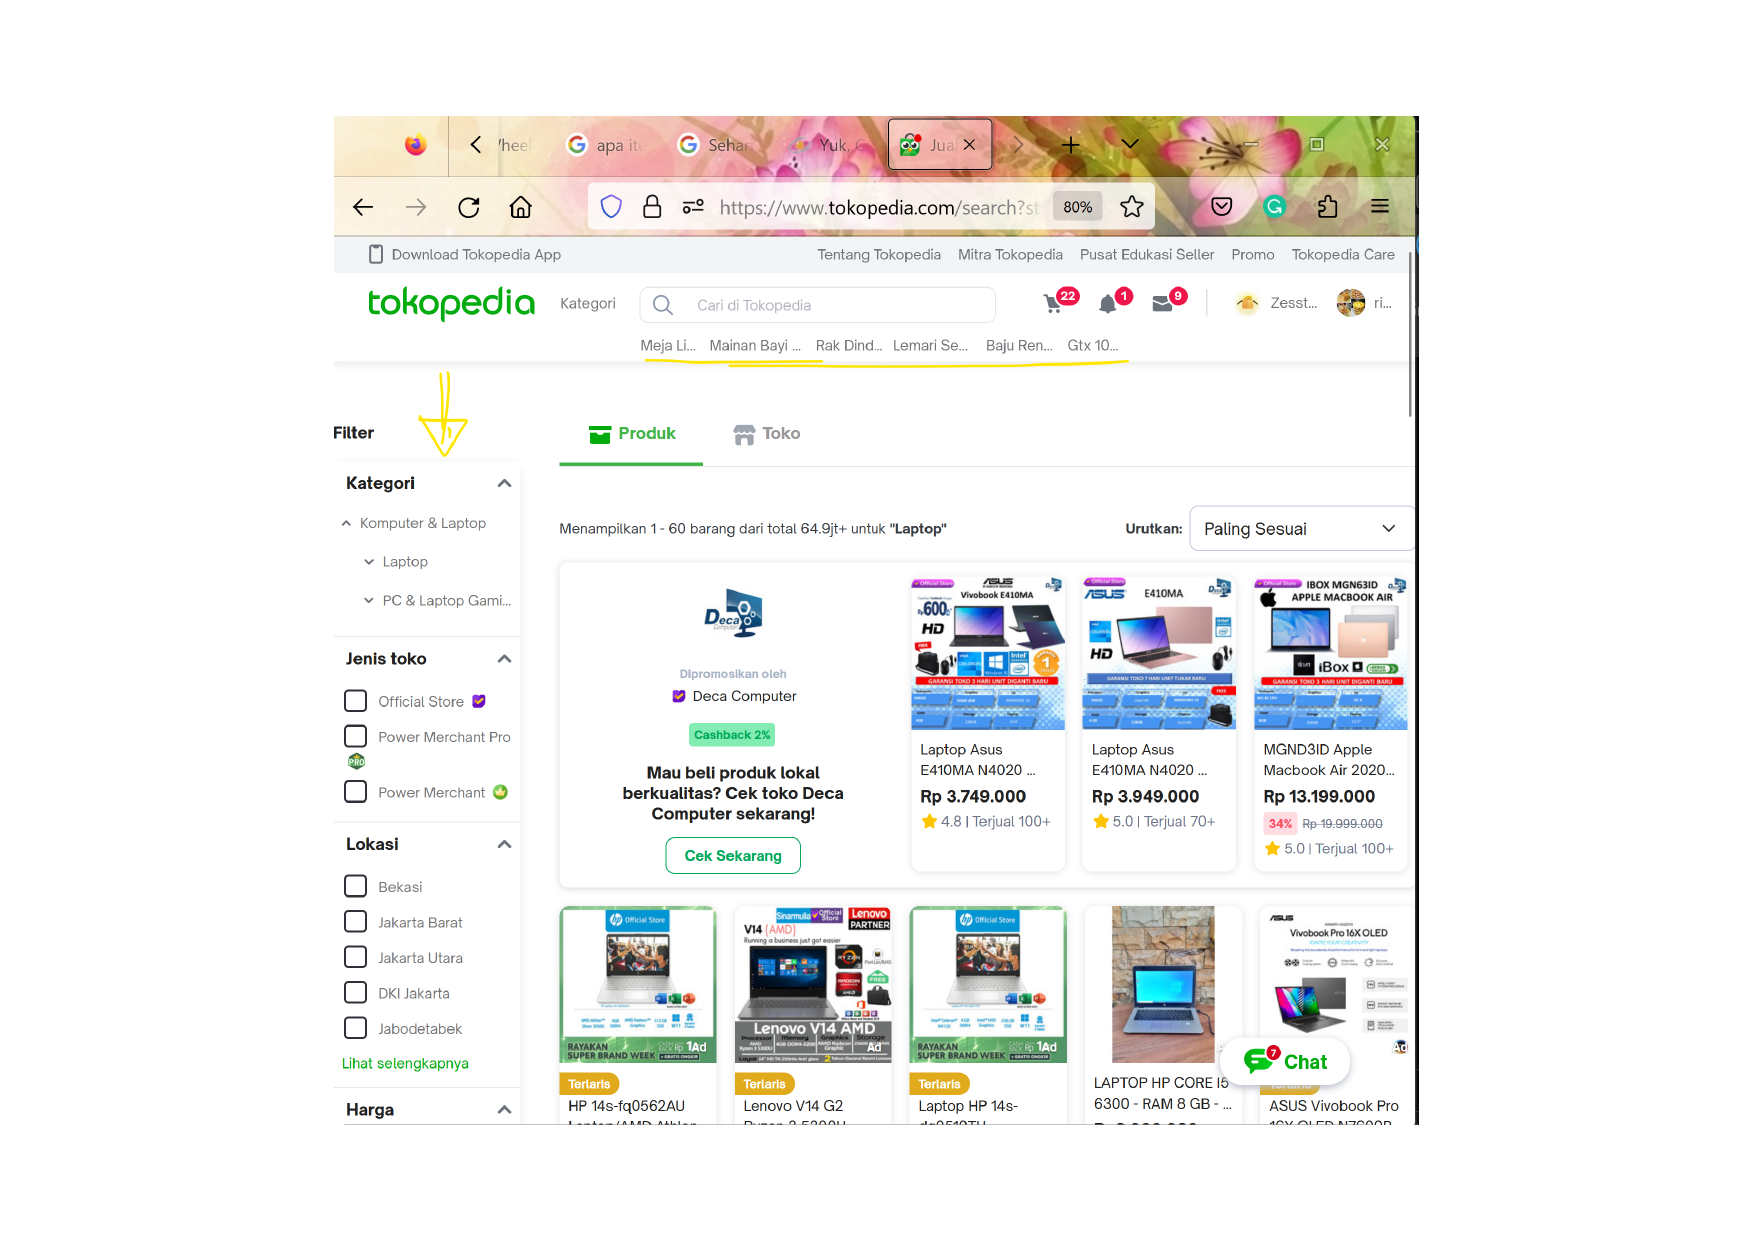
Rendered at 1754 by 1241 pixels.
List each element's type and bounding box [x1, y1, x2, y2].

picture [334, 116, 1419, 1125]
